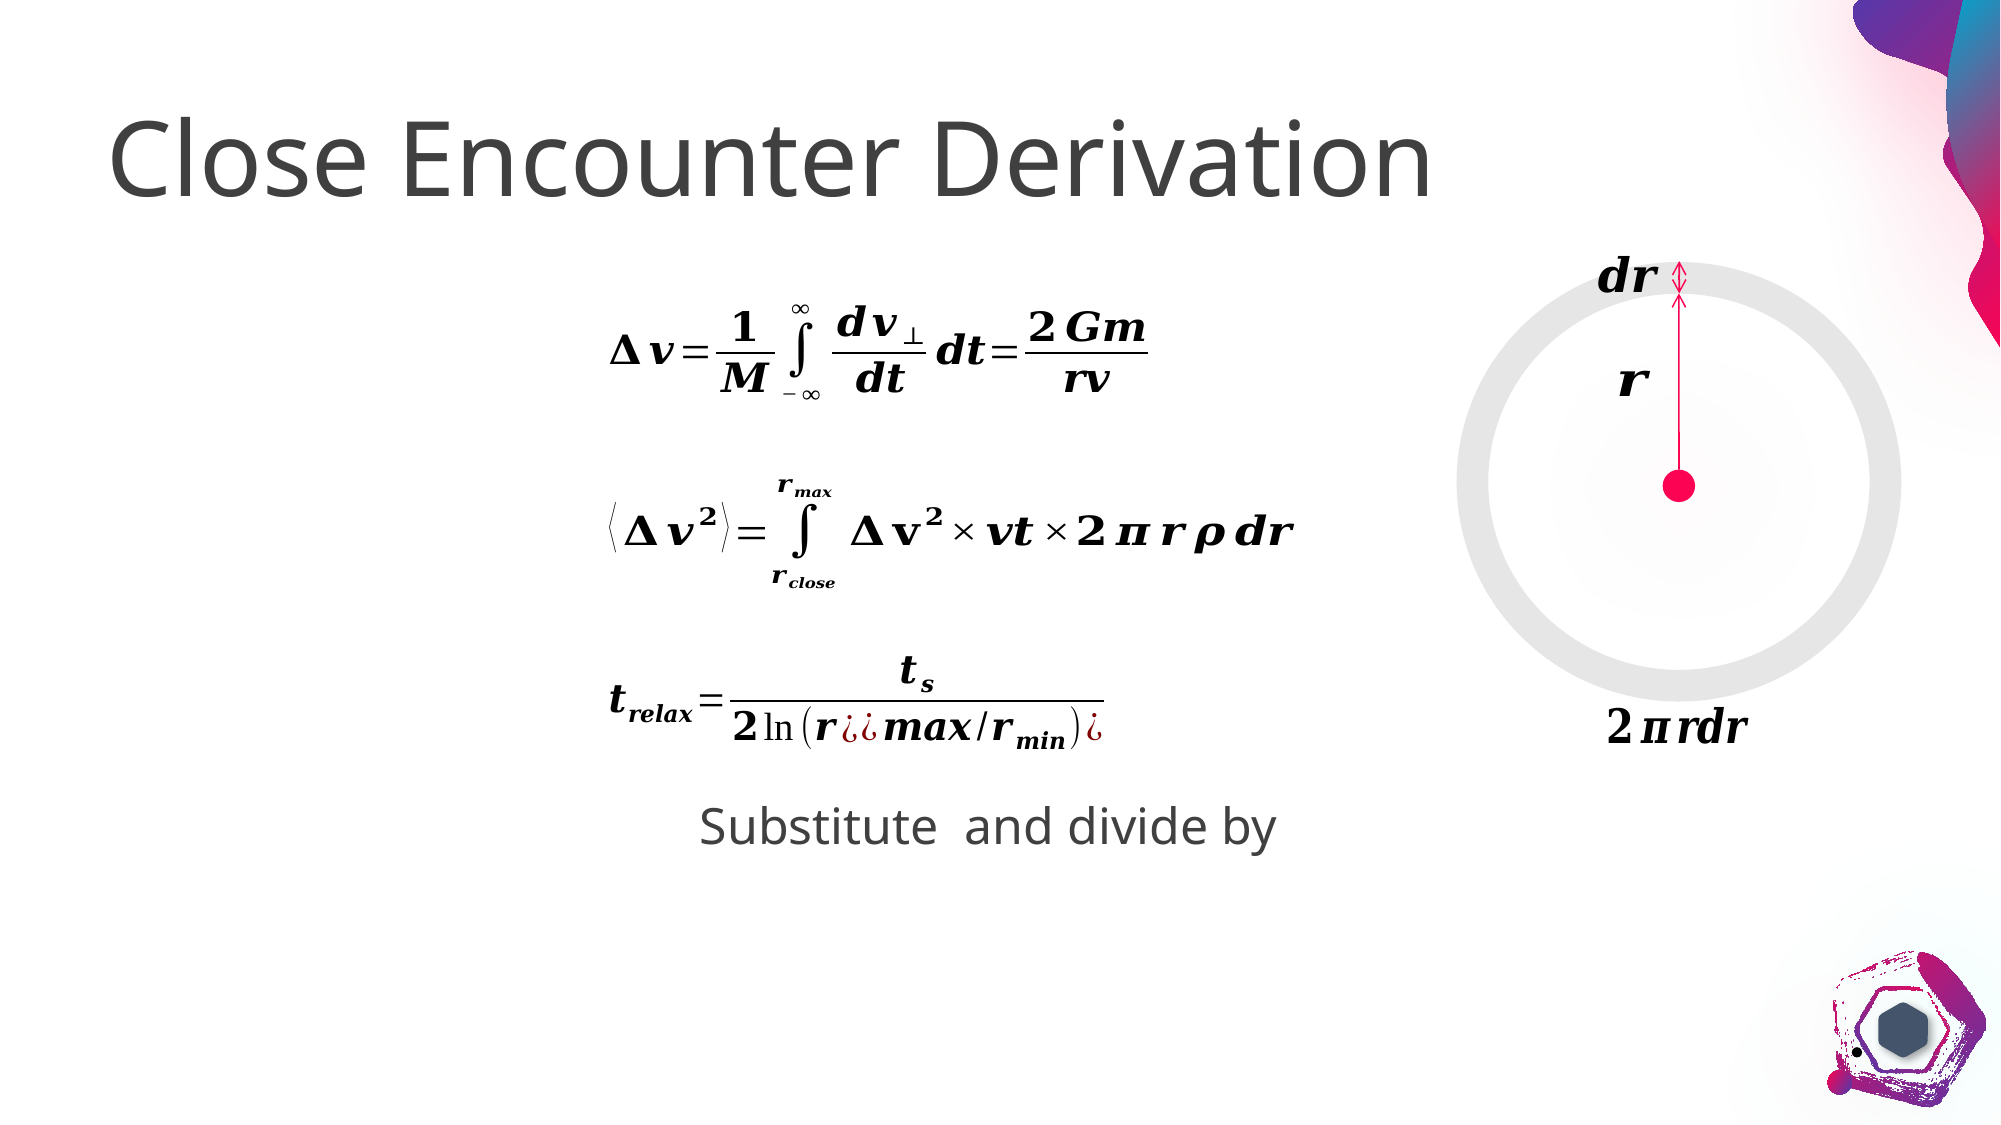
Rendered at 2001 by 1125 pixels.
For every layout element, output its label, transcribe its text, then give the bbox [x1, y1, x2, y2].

title Close Encounter Derivation [106, 106, 1790, 225]
text_box [1661, 468, 1697, 504]
text_box [1455, 260, 1903, 703]
